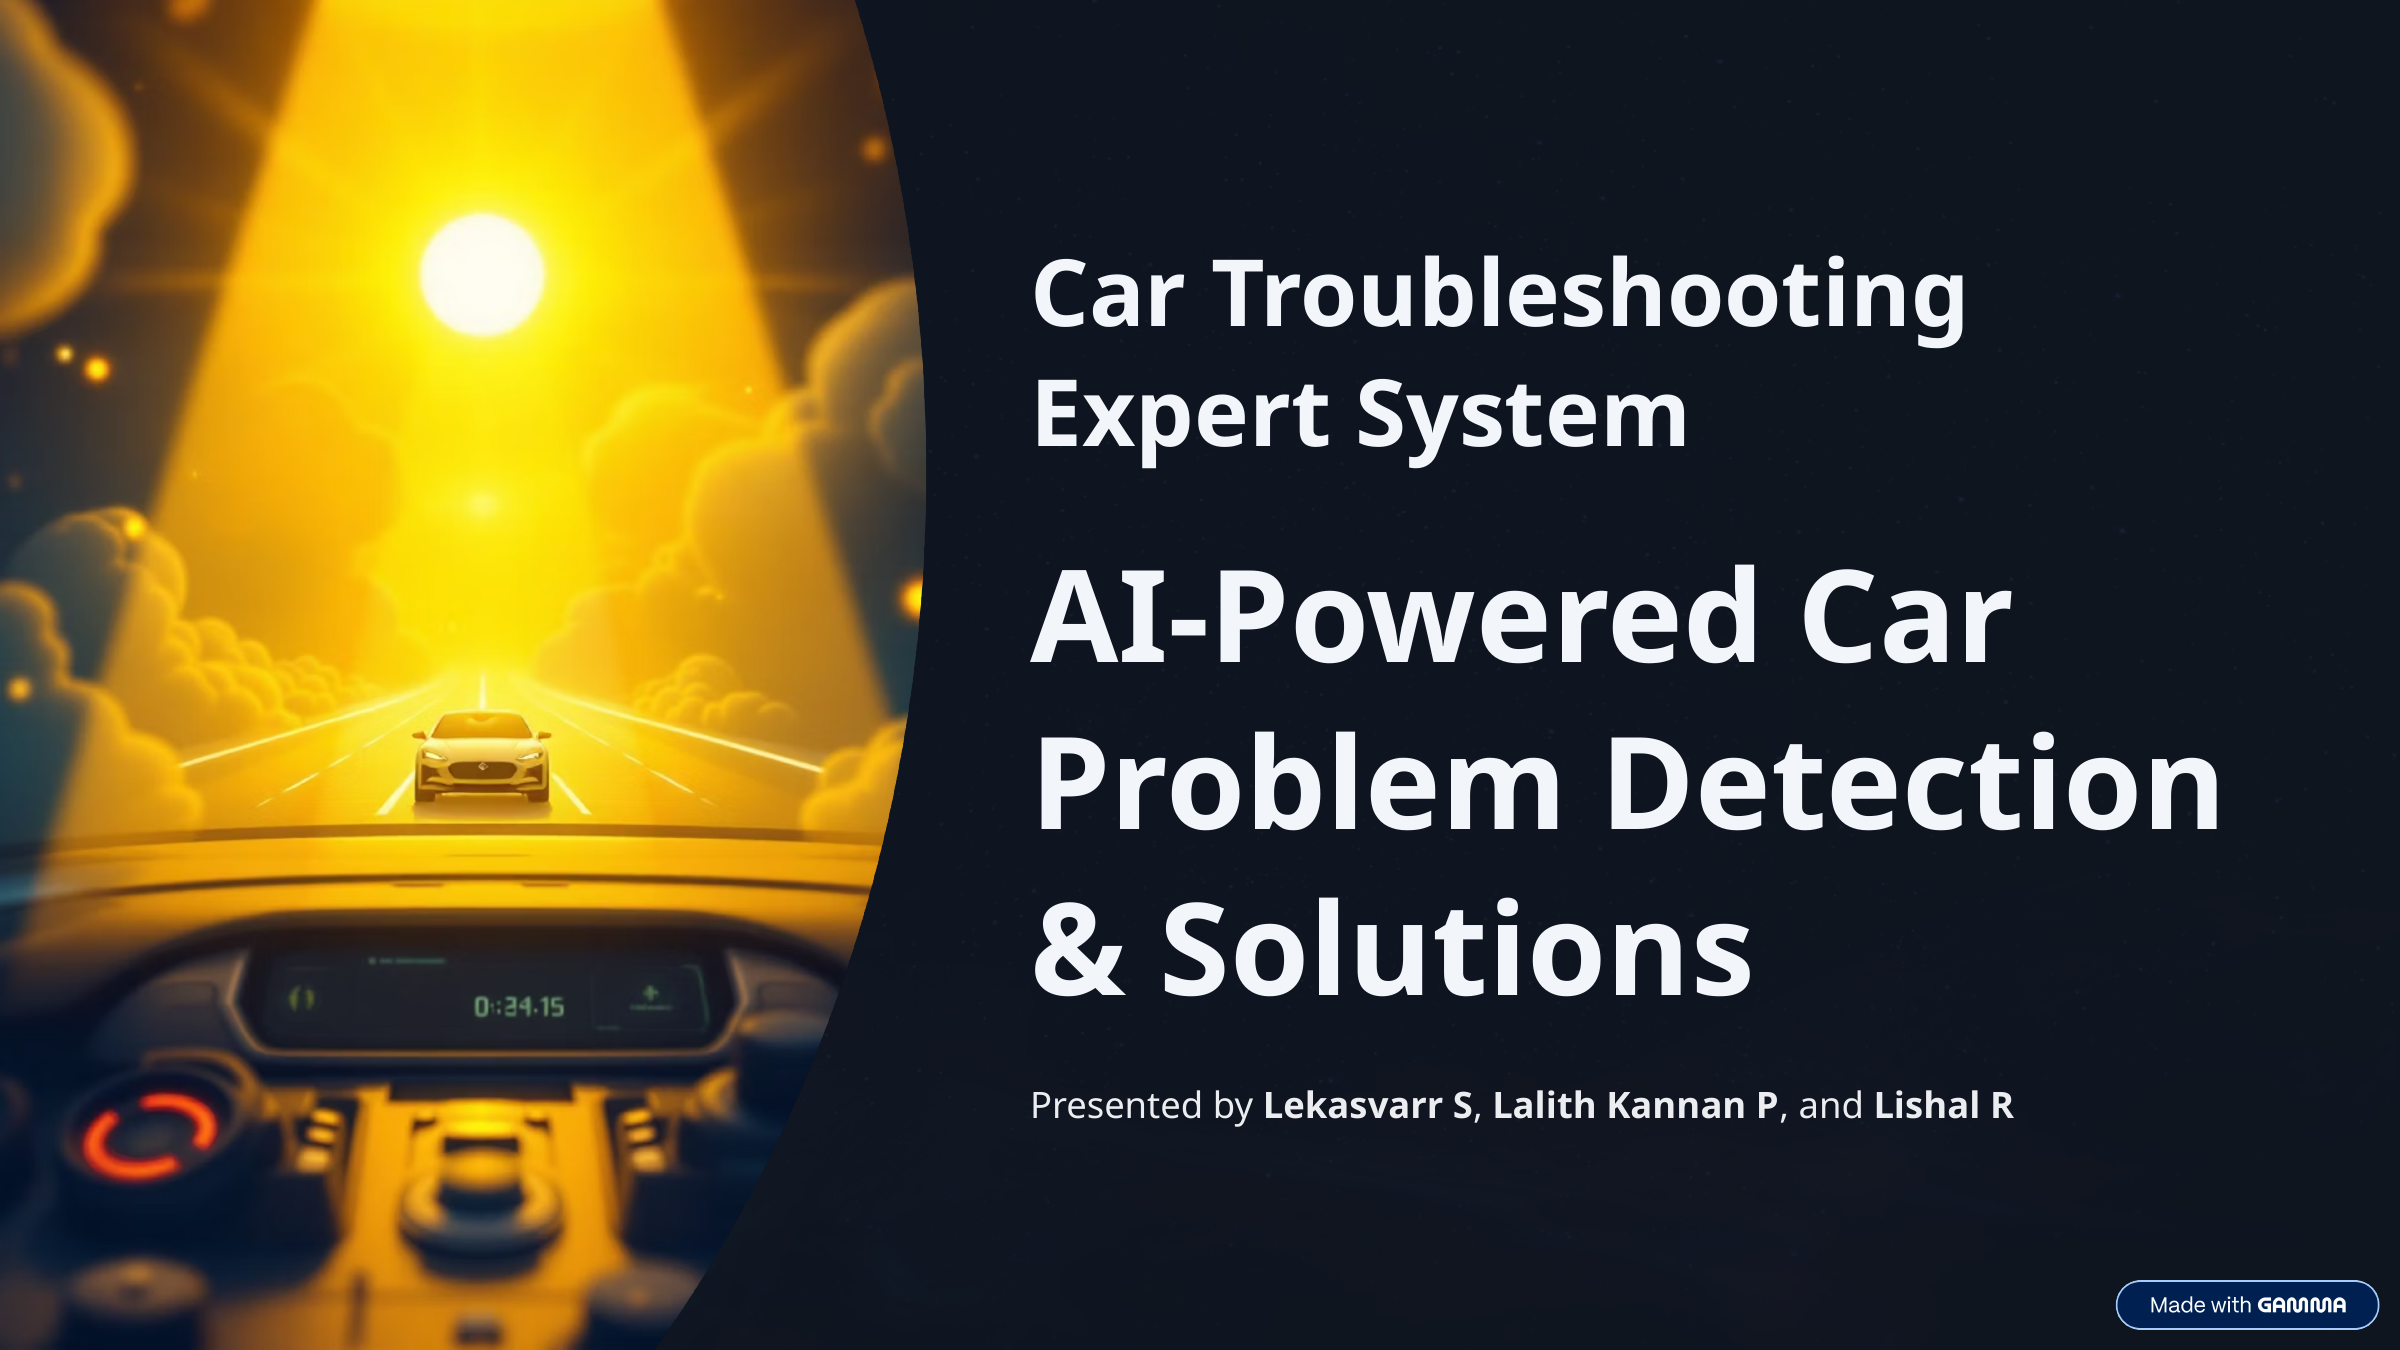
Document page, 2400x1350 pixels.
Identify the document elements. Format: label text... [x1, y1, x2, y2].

picture [0, 0, 945, 1350]
picture [2106, 1271, 2389, 1339]
text_box AI-Powered Car Problem Detection & Solutions [1030, 521, 2270, 1022]
text_box Car Troubleshooting Expert System [1030, 223, 2270, 466]
text_box Presented by Lekasvarr S, Lalith Kannan P, and Lishal R [1030, 1077, 2270, 1127]
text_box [2101, 1304, 2379, 1327]
